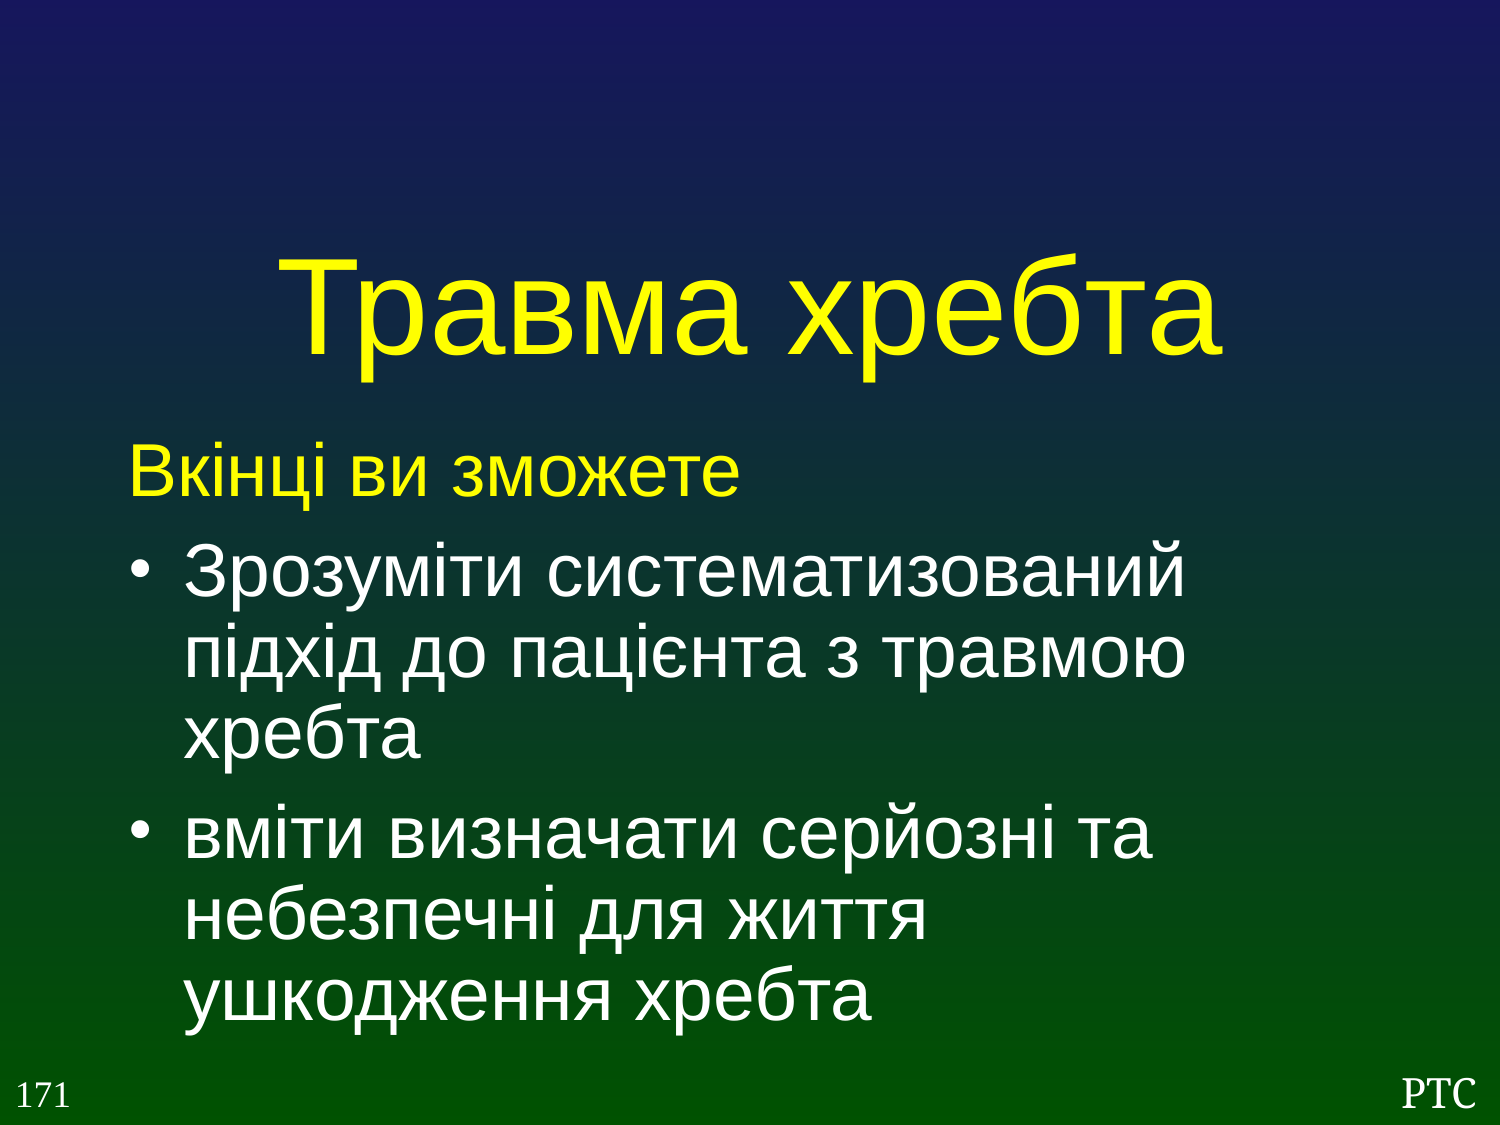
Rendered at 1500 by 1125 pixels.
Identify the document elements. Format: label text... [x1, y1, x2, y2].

text_box Вкінці ви зможете Зрозуміти систематизований підхід до пацієнта з травмою хребта вміти визначати серйозні та небезпечні для життя ушкодження хребта [112, 424, 1388, 929]
text_box Травма хребта [112, 206, 1388, 394]
text_box 171 [0, 1061, 86, 1123]
